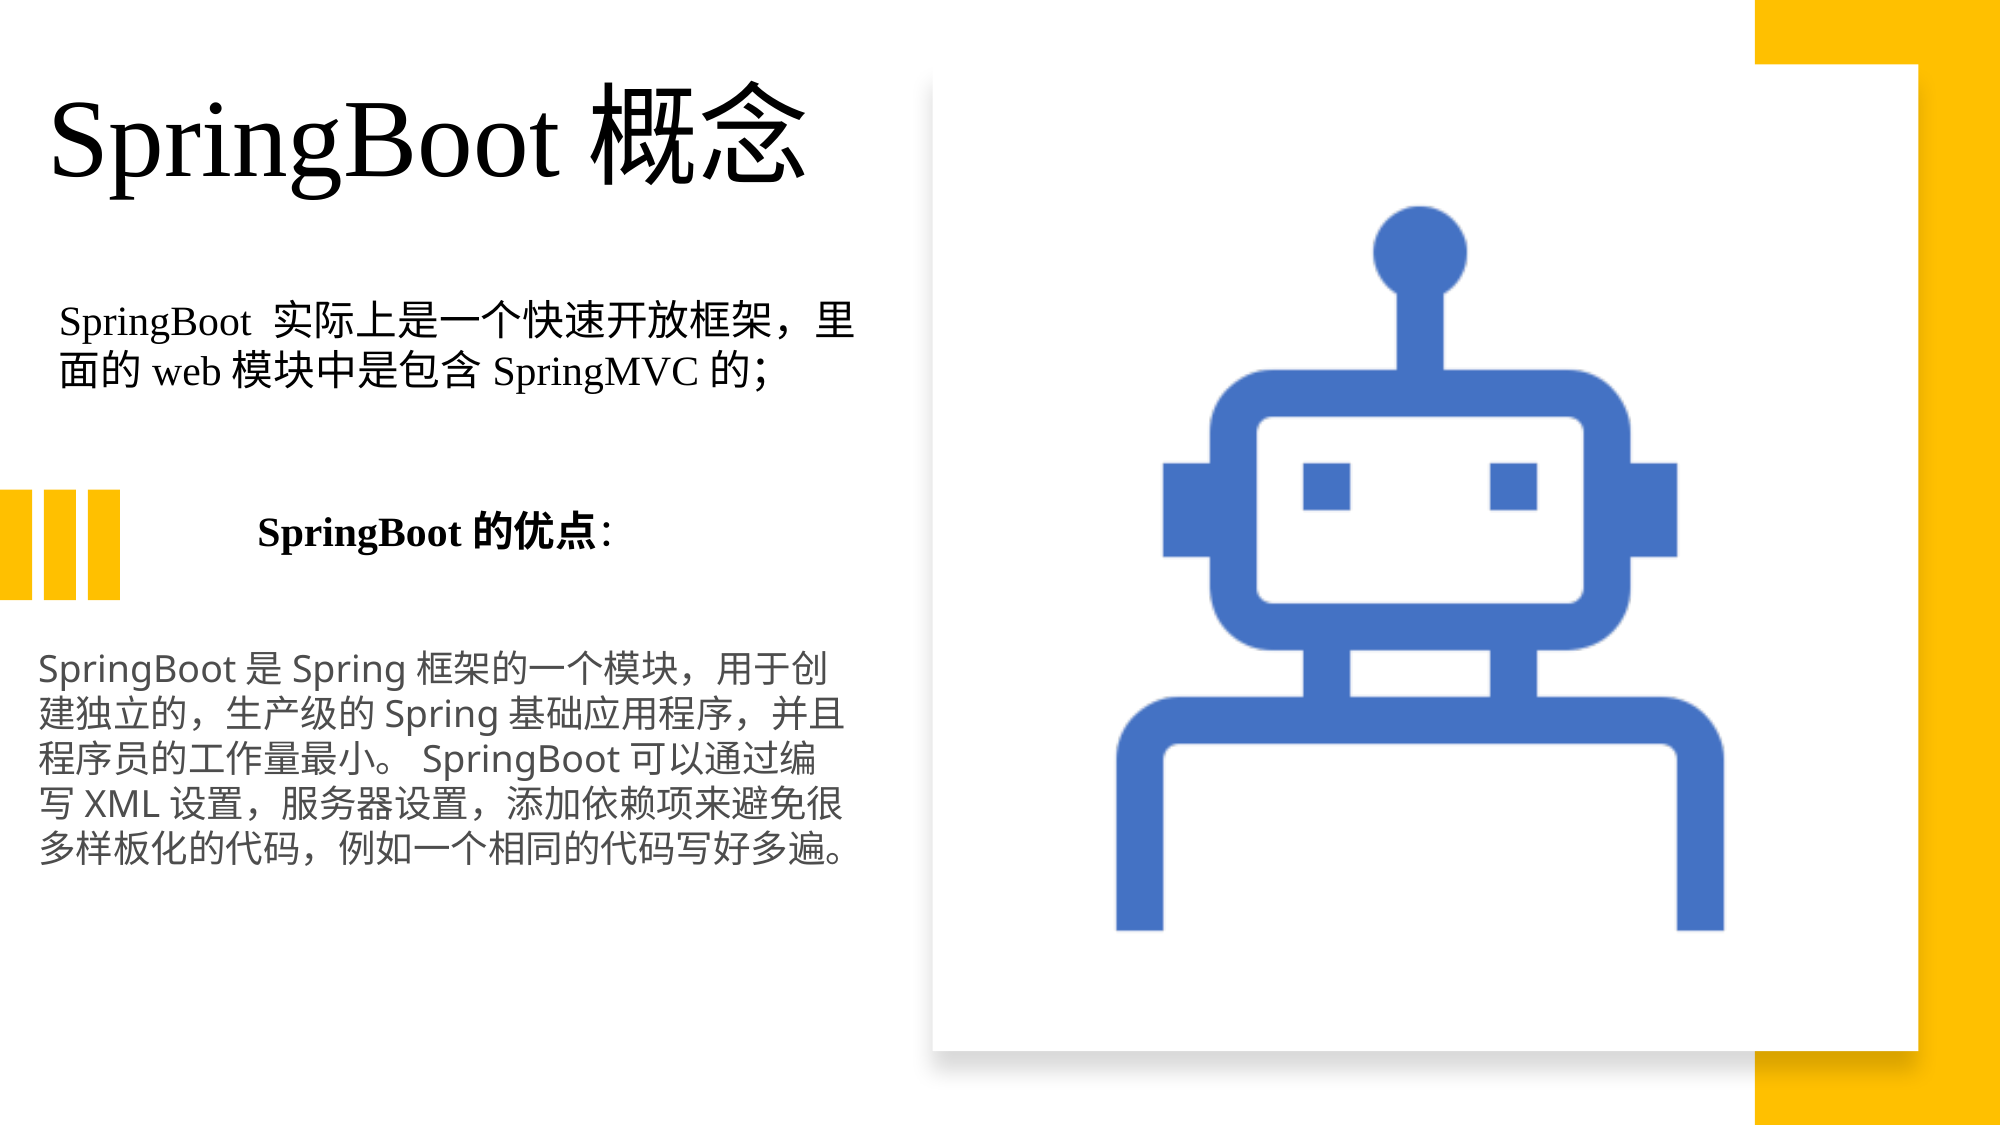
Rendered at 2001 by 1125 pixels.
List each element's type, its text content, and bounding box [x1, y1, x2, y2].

text_box SpringBoot 实际上是一个快速开放框架，里面的web模块中是包含SpringMVC的； [43, 286, 889, 402]
text_box SpringBoot是Spring框架的一个模块，用于创建独立的，生产级的Spring基础应用程序，并且程序员的工作量最小。SpringBoot可以通过编写XML设置，服务器设置，添加依赖项来避免很多样板化的代码，例如一个相同的代码写好多遍。 [23, 637, 868, 878]
picture [977, 109, 1874, 1006]
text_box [0, 489, 120, 601]
title SpringBoot概念 [32, 72, 825, 210]
text_box SpringBoot的优点： [242, 497, 650, 563]
text_box [1754, 0, 2000, 1125]
text_box [932, 63, 1919, 1052]
text_box [0, 0, 1754, 1125]
